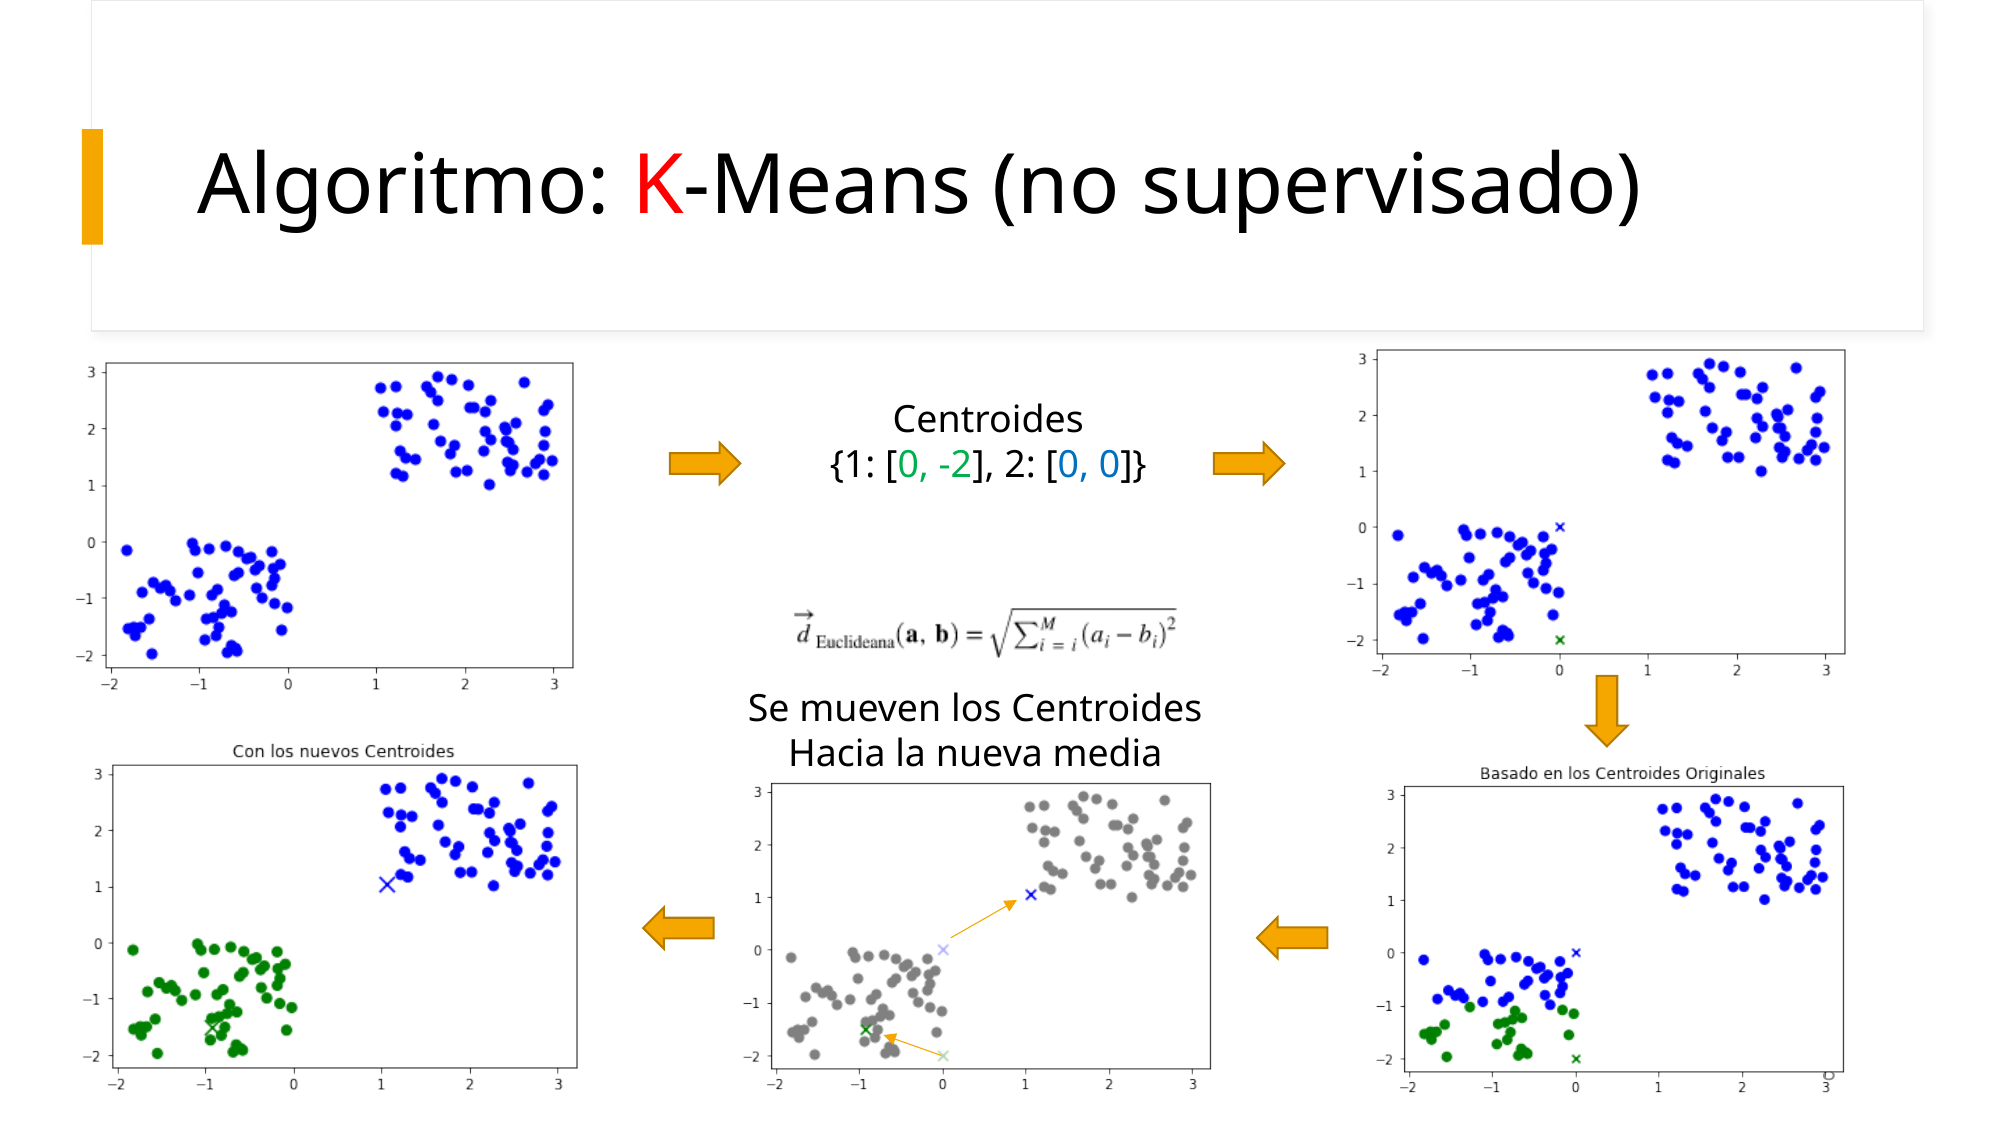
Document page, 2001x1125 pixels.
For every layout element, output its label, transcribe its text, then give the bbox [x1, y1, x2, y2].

text_box [1255, 914, 1329, 961]
picture [65, 354, 581, 701]
picture [782, 588, 1199, 672]
picture [733, 775, 1218, 1101]
text_box [668, 440, 742, 487]
text_box Centroides {1: [0, -2], 2: [0, 0]} [770, 387, 1207, 493]
picture [1336, 341, 1853, 687]
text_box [883, 1034, 942, 1056]
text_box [950, 899, 1017, 938]
text_box Se mueven los Centroides Hacia la nueva media [656, 676, 1295, 781]
picture [1366, 757, 1851, 1103]
title Algoritmo: K-Means (no supervisado) [183, 90, 1851, 284]
text_box [1583, 687, 1631, 748]
text_box [641, 904, 715, 952]
picture [72, 734, 585, 1101]
text_box [1212, 440, 1286, 487]
